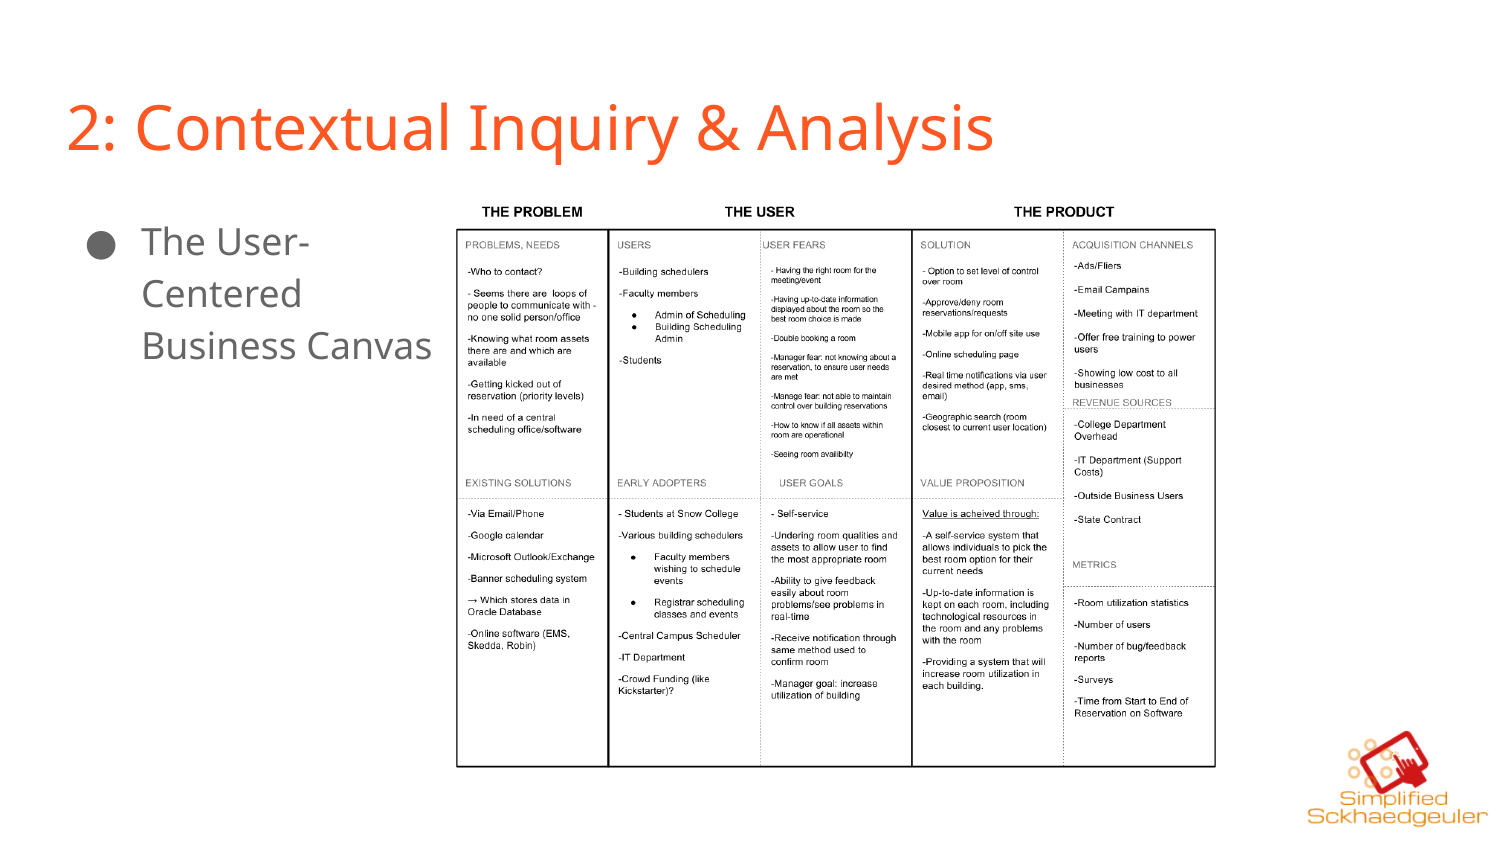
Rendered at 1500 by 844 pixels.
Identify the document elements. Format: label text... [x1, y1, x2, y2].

title 2: Contextual Inquiry & Analysis [51, 72, 1449, 167]
picture [442, 173, 1227, 780]
list The User-Centered Business Canvas [51, 196, 437, 757]
picture [1284, 663, 1500, 844]
